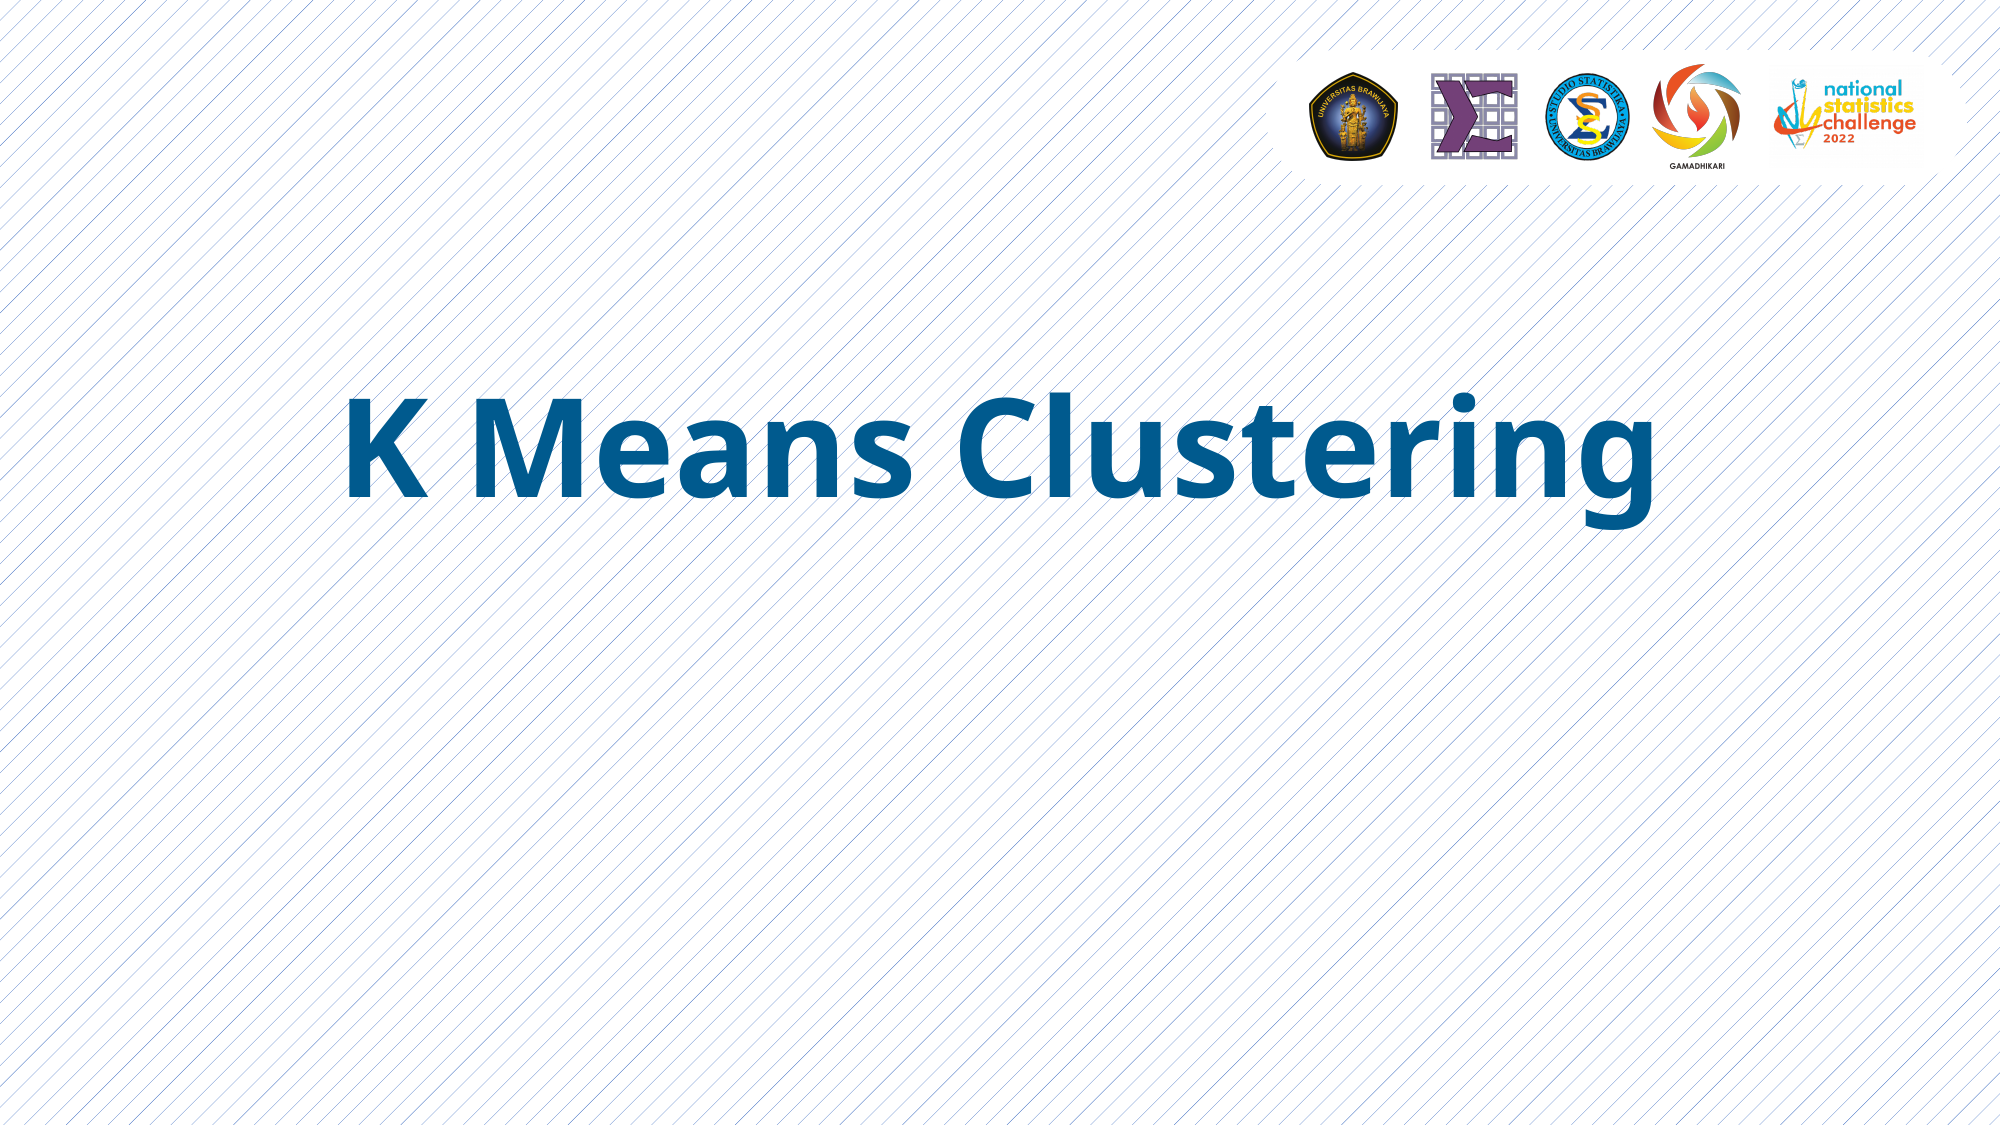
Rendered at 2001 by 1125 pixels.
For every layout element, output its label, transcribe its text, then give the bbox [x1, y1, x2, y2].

text_box K Means Clustering [261, 370, 1739, 536]
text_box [1265, 50, 1968, 186]
